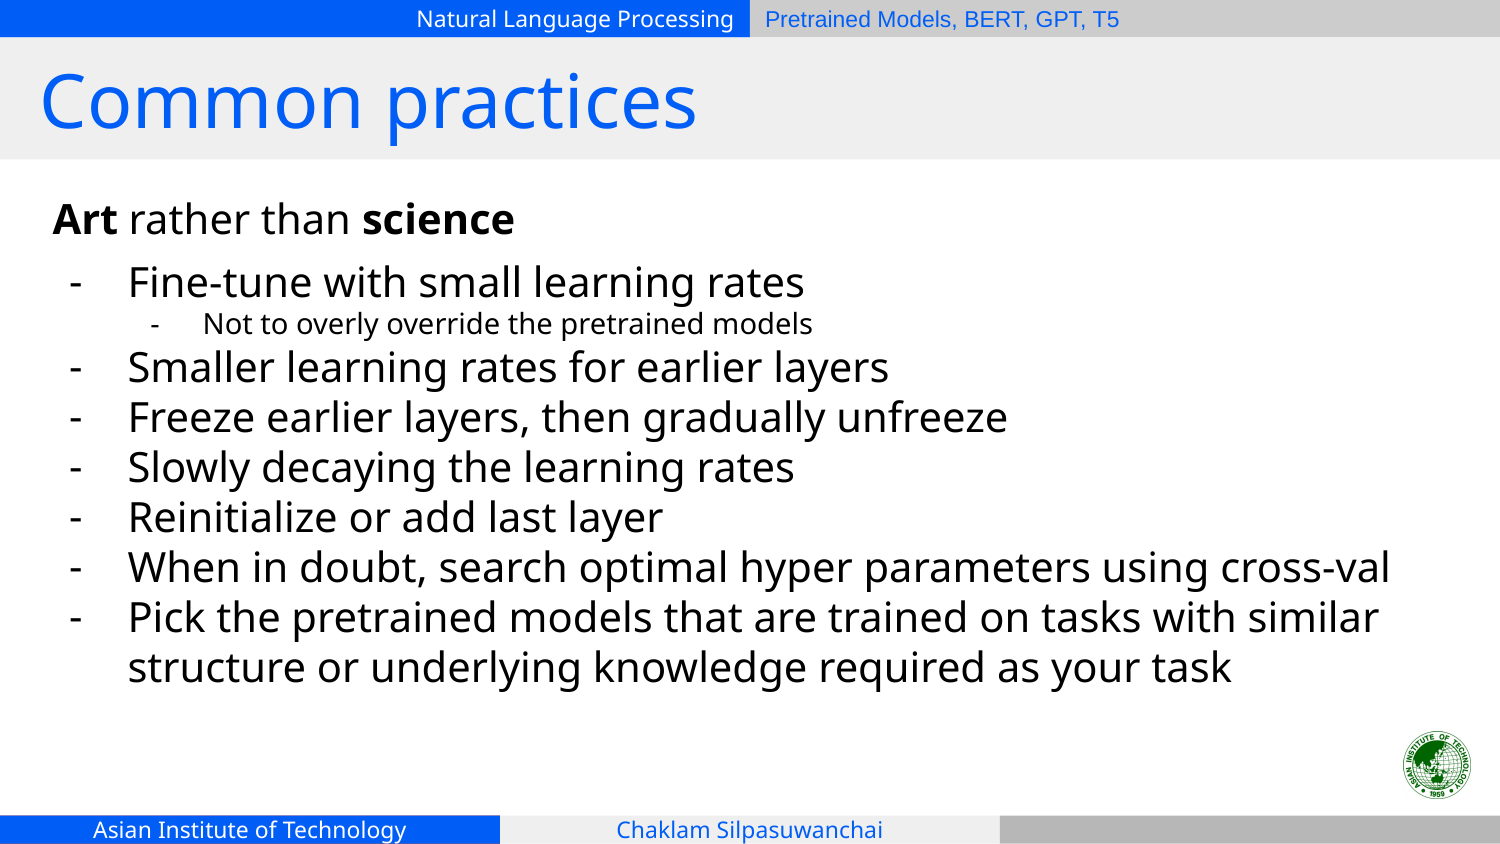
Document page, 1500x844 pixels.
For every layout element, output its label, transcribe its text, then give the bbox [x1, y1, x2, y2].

list Art rather than science Fine-tune with small learning rates Not to overly override the pretrained models Smaller learning rates for earlier layers Freeze earlier layers, then gradually unfreeze Slowly decaying the learning rates Reinitialize or add last layer When in doubt, search optimal hyper parameters using cross-val Pick the pretrained models that are trained on tasks with similar structure or underlying knowledge required as your task [37, 178, 1475, 750]
title Common practices [24, 37, 1475, 160]
picture [1403, 750, 1471, 799]
